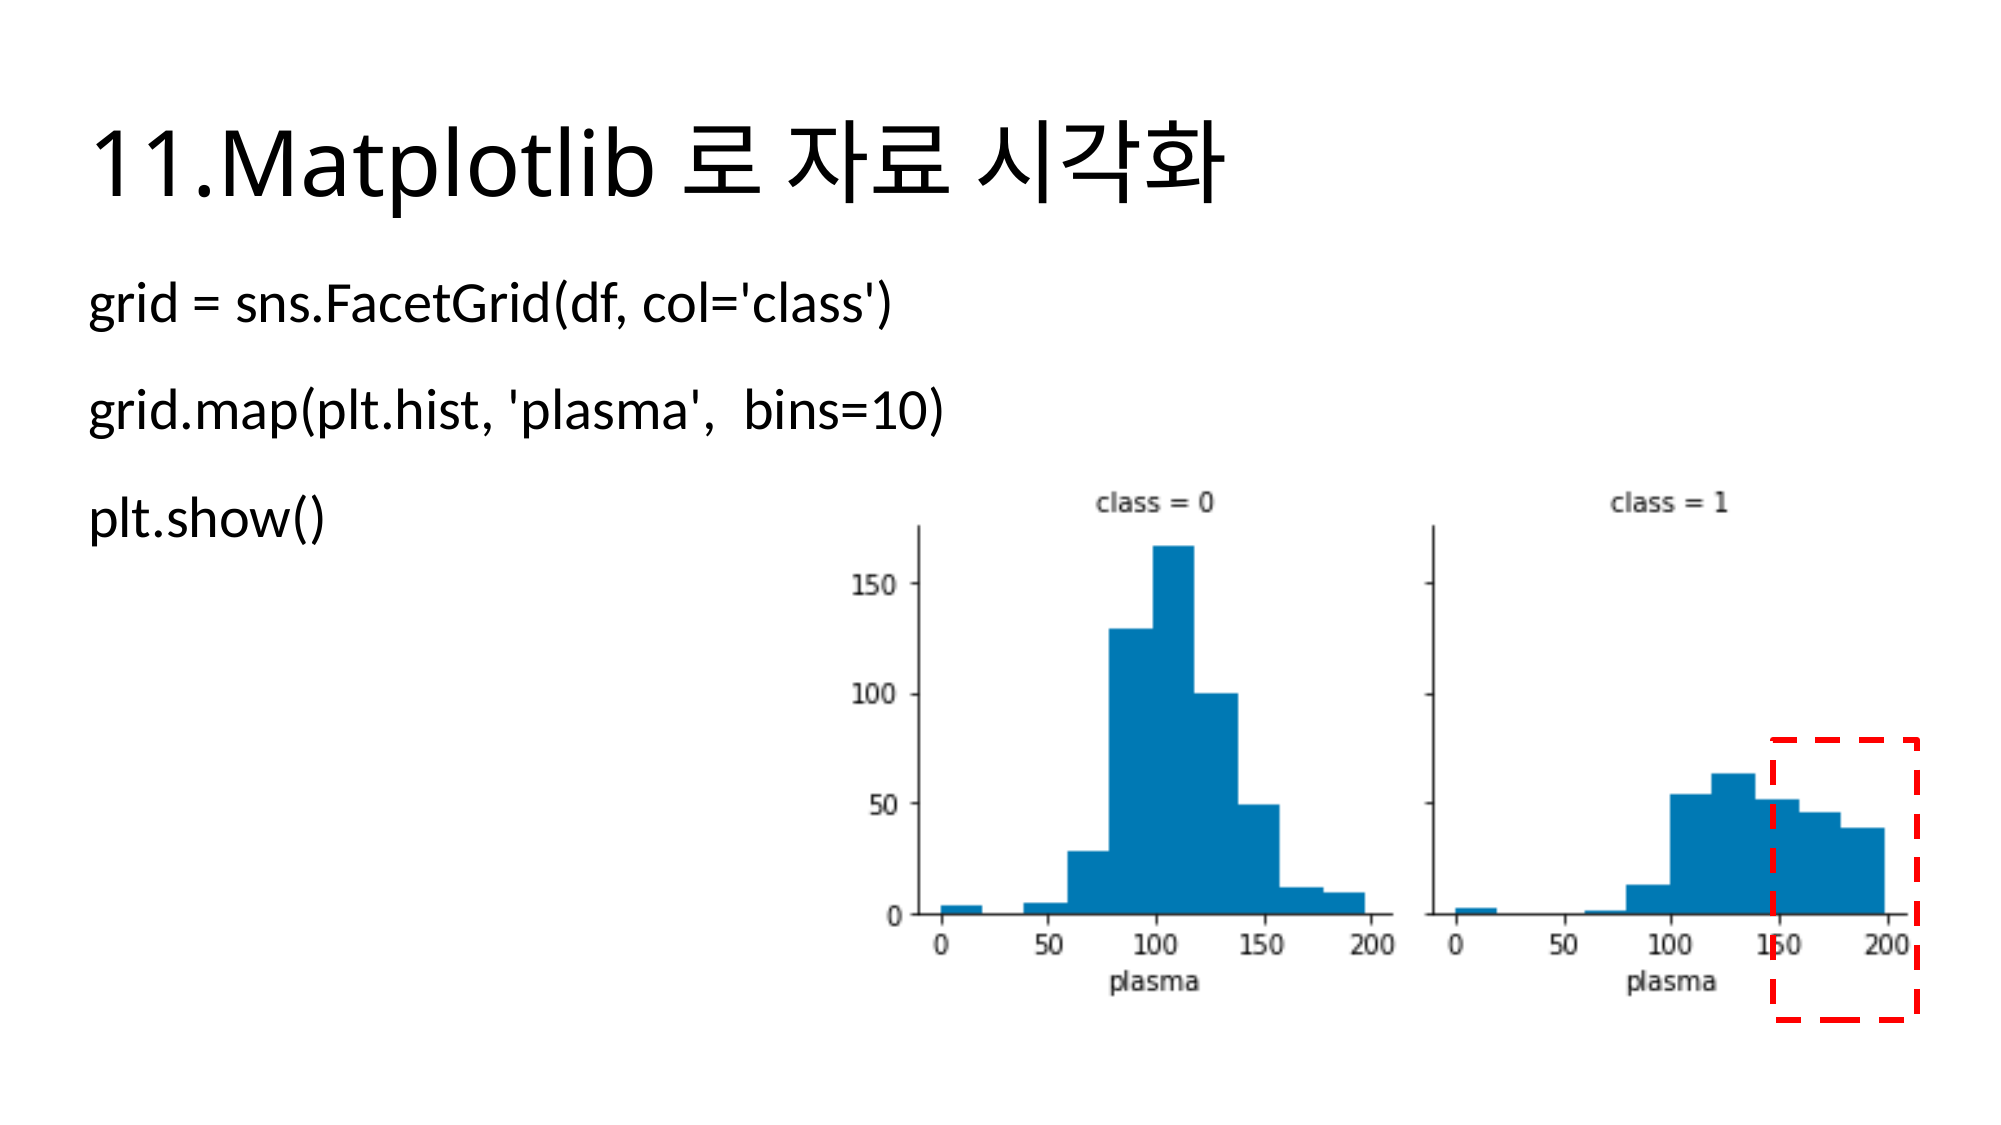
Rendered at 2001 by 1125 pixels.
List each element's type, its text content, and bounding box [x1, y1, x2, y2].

picture [833, 469, 1932, 1020]
title 11.Matplotlib로 자료 시각화 [68, 97, 1932, 223]
list grid = sns.FacetGrid(df, col='class') grid.map(plt.hist, 'plasma', bins=10) plt.show() [68, 252, 1932, 1000]
